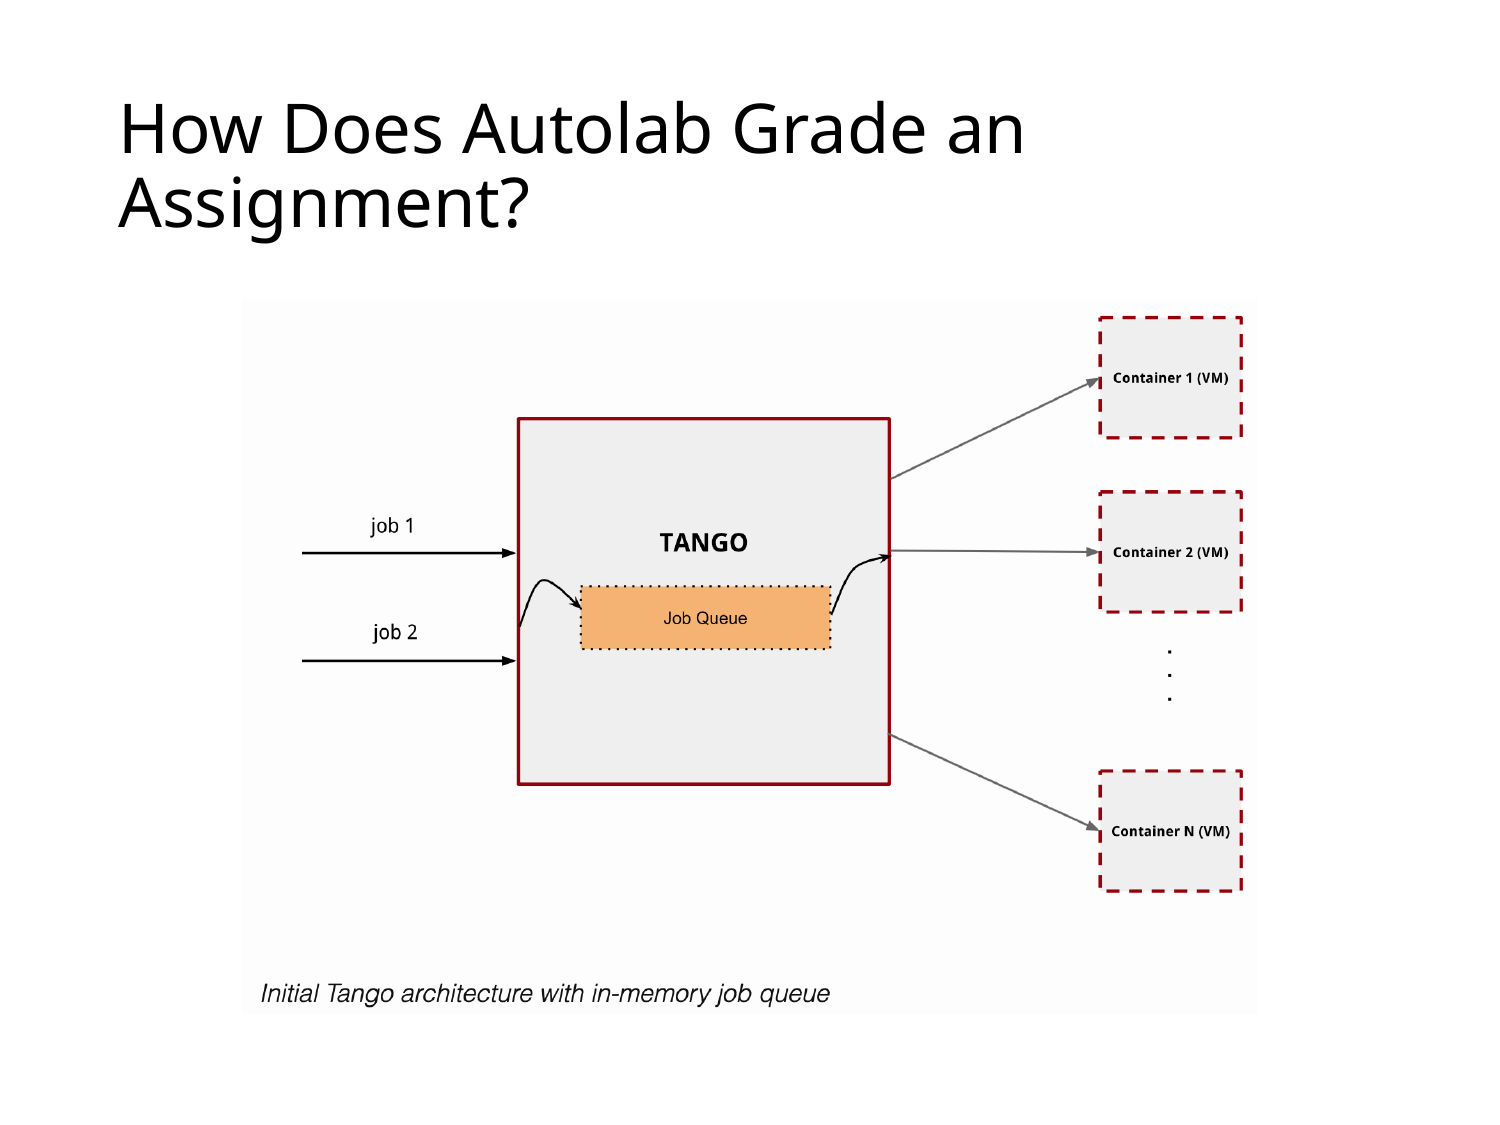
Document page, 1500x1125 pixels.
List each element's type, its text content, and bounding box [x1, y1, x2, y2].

title How Does Autolab Grade an Assignment? [103, 59, 1397, 278]
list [242, 299, 1258, 1014]
